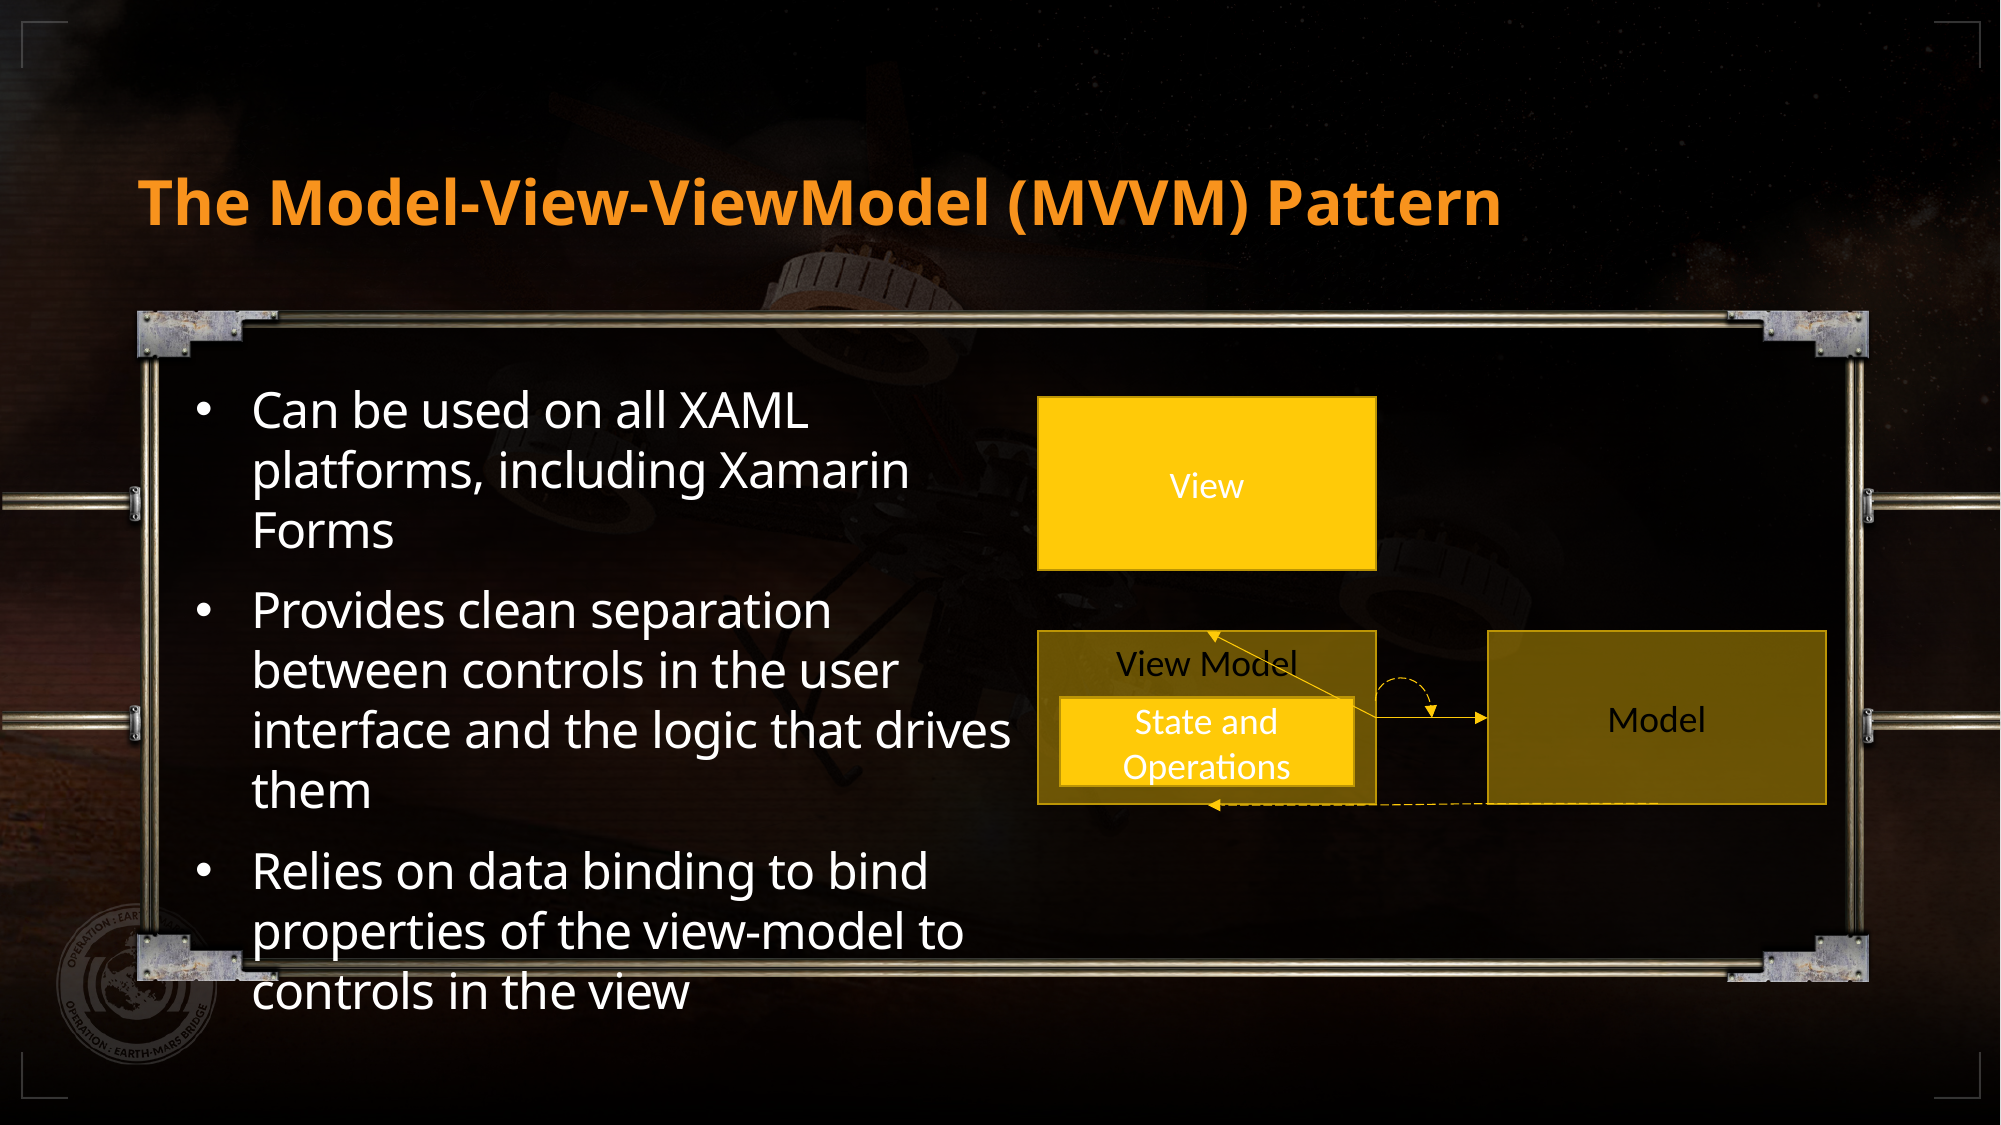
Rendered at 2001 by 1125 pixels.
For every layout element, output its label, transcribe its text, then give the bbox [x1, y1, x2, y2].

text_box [1037, 397, 1827, 806]
title The Model-View-ViewModel (MVVM) Pattern [137, 171, 1863, 278]
list Can be used on all XAML platforms, including Xamarin Forms Provides clean separation between controls in the user interface and the logic that drives them Relies on data binding to bind properties of the view-model to controls in the view [195, 378, 1016, 940]
picture [0, 0, 2001, 1125]
